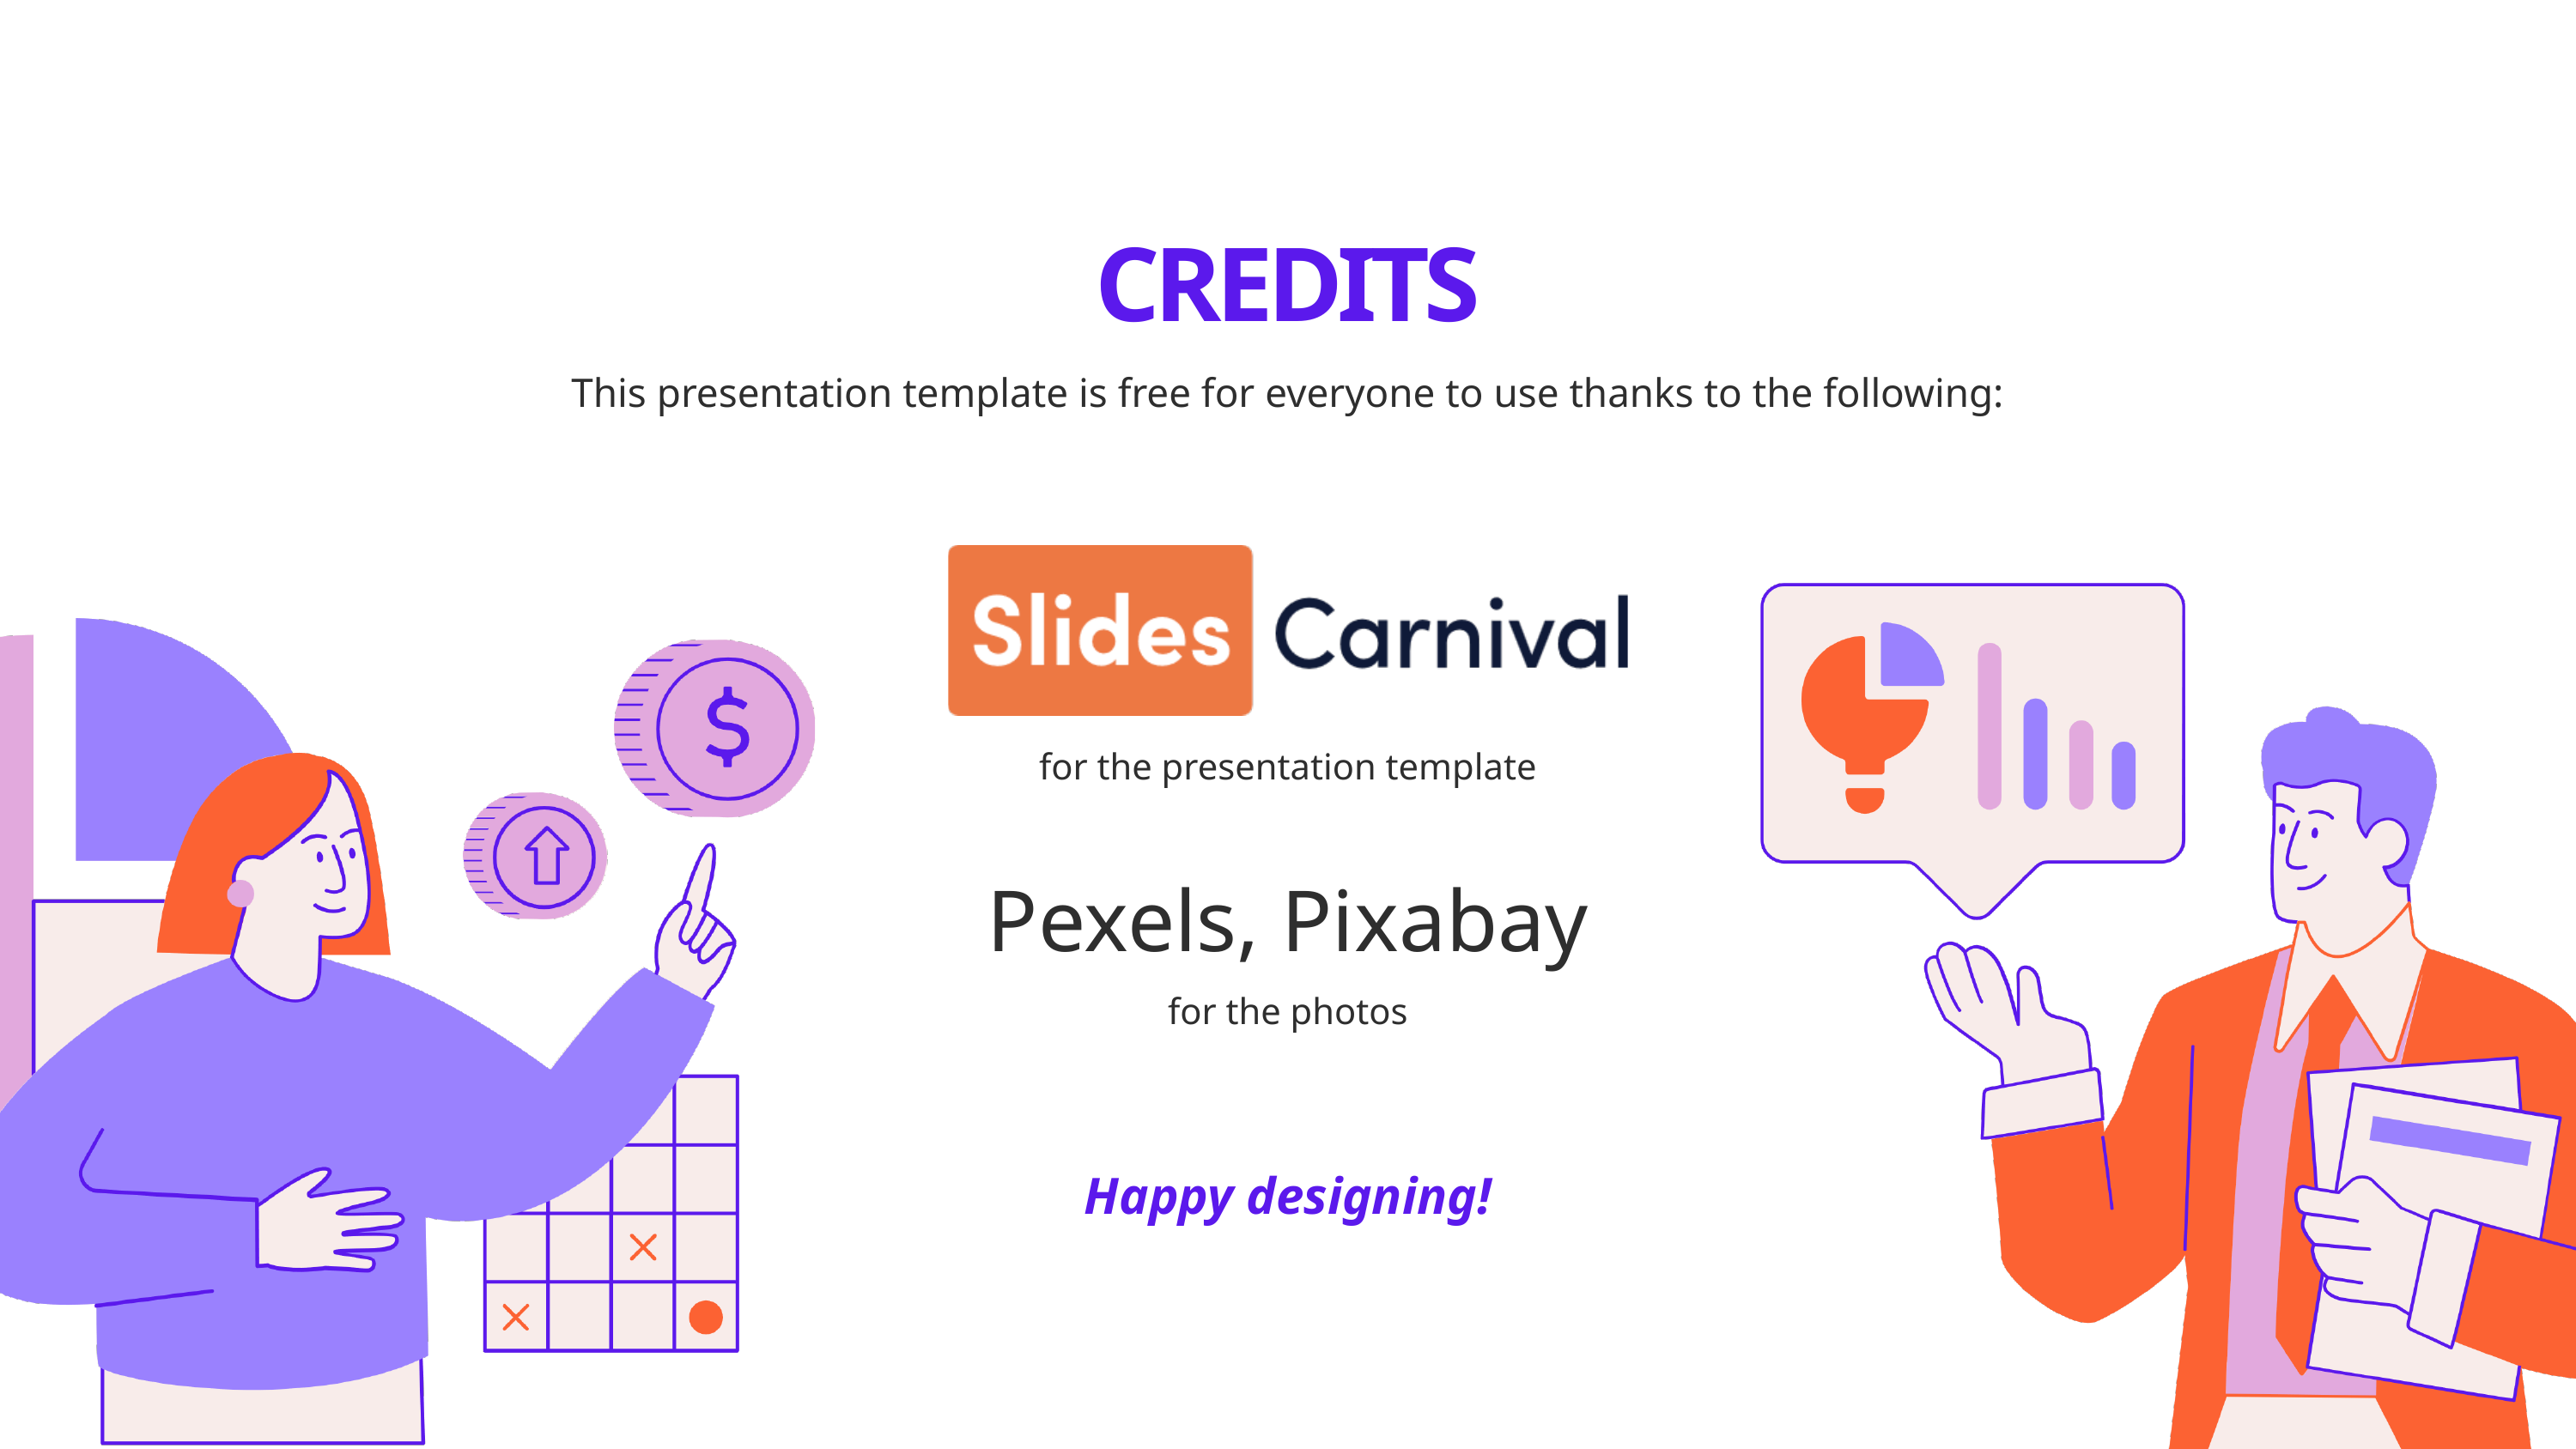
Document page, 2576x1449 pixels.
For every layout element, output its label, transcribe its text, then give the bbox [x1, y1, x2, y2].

text_box This presentation template is free for everyone to use thanks to the following: [475, 367, 2100, 415]
text_box CREDITS [770, 239, 1806, 343]
text_box Happy designing! [1001, 1162, 1575, 1224]
text_box [1760, 582, 2576, 1449]
text_box [0, 617, 816, 1446]
text_box [948, 545, 1628, 716]
text_box Pexels, Pixabay [860, 884, 1716, 969]
text_box for the presentation template [816, 743, 1760, 787]
text_box for the photos [816, 987, 1760, 1032]
